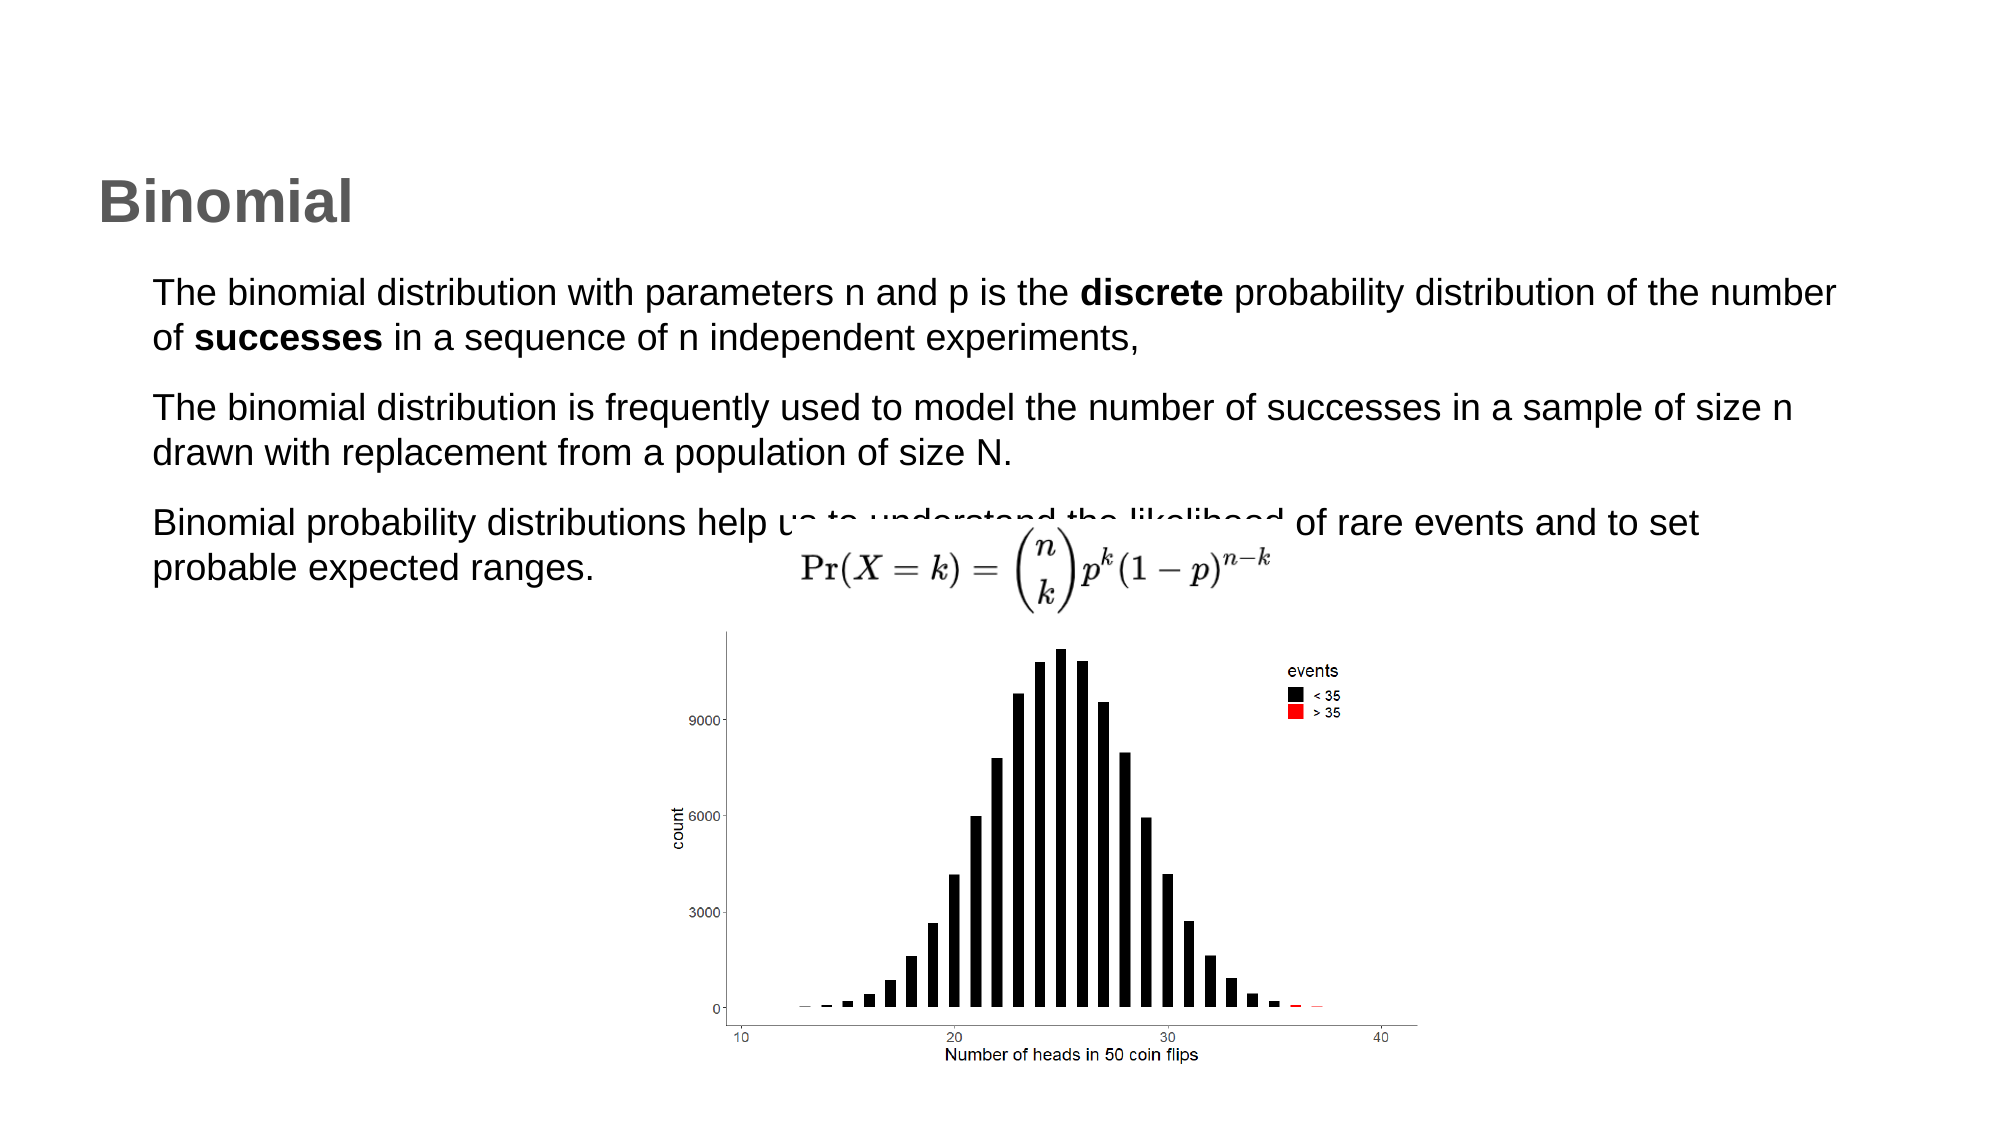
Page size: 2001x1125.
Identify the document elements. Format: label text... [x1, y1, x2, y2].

title Binomial [83, 154, 1922, 243]
list The binomial distribution with parameters n and p is the discrete probability distribution of the number of successes in a sequence of n independent experiments, The binomial distribution is frequently used to model the number of successes in a sample of size n drawn with replacement from a population of size N. Binomial probability distributions help us to understand the likelihood of rare events and to set probable expected ranges. [137, 260, 1863, 975]
picture [664, 518, 1424, 1070]
